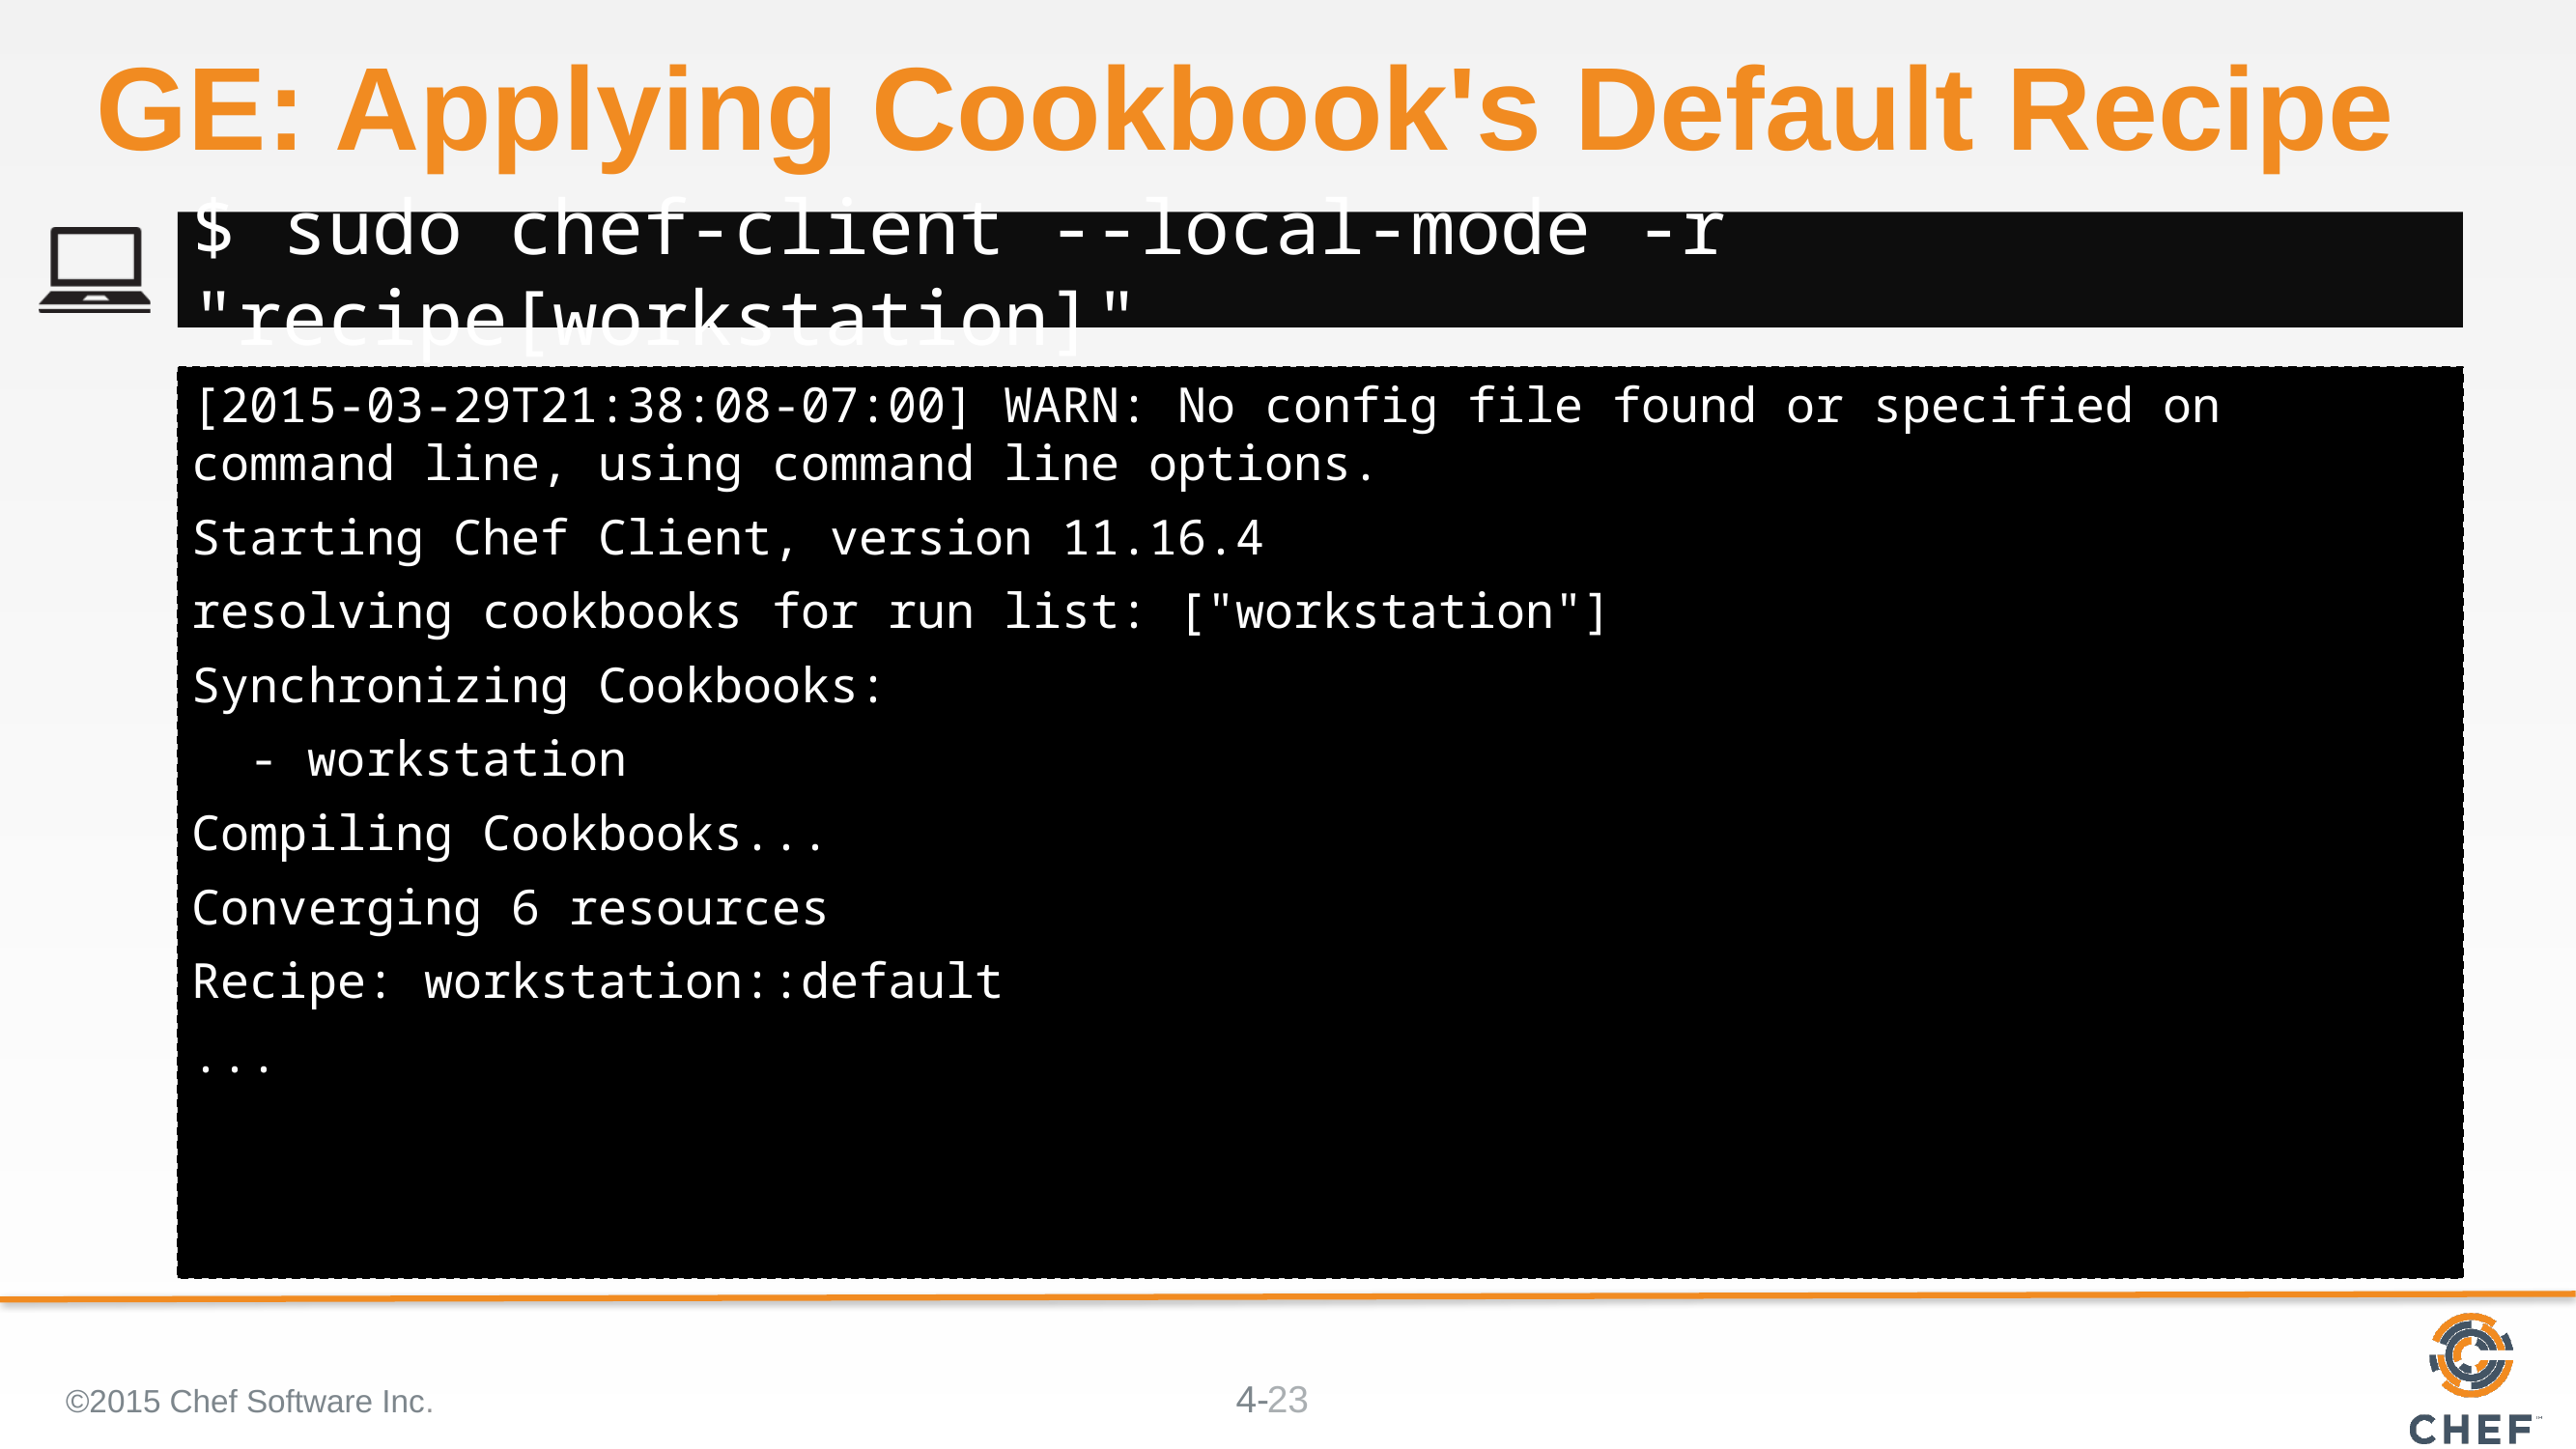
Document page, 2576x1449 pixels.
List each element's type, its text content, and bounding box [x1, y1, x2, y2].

list $ sudo chef-client --local-mode -r "recipe[workstation]" [177, 212, 2463, 327]
list [2015-03-29T21:38:08-07:00] WARN: No config file found or specified on command line, using command line options. Starting Chef Client, version 11.16.4 resolving cookbooks for run list: ["workstation"] Synchronizing Cookbooks: - workstation Compiling Cookbooks... Converging 6 resources Recipe: workstation::default ... [177, 366, 2464, 1279]
slide_number 23 [998, 1359, 1578, 1437]
picture [2399, 1297, 2550, 1449]
title GE: Applying Cookbook's Default Recipe [96, 48, 2463, 180]
footer ©2015 Chef Software Inc. [51, 1359, 952, 1440]
